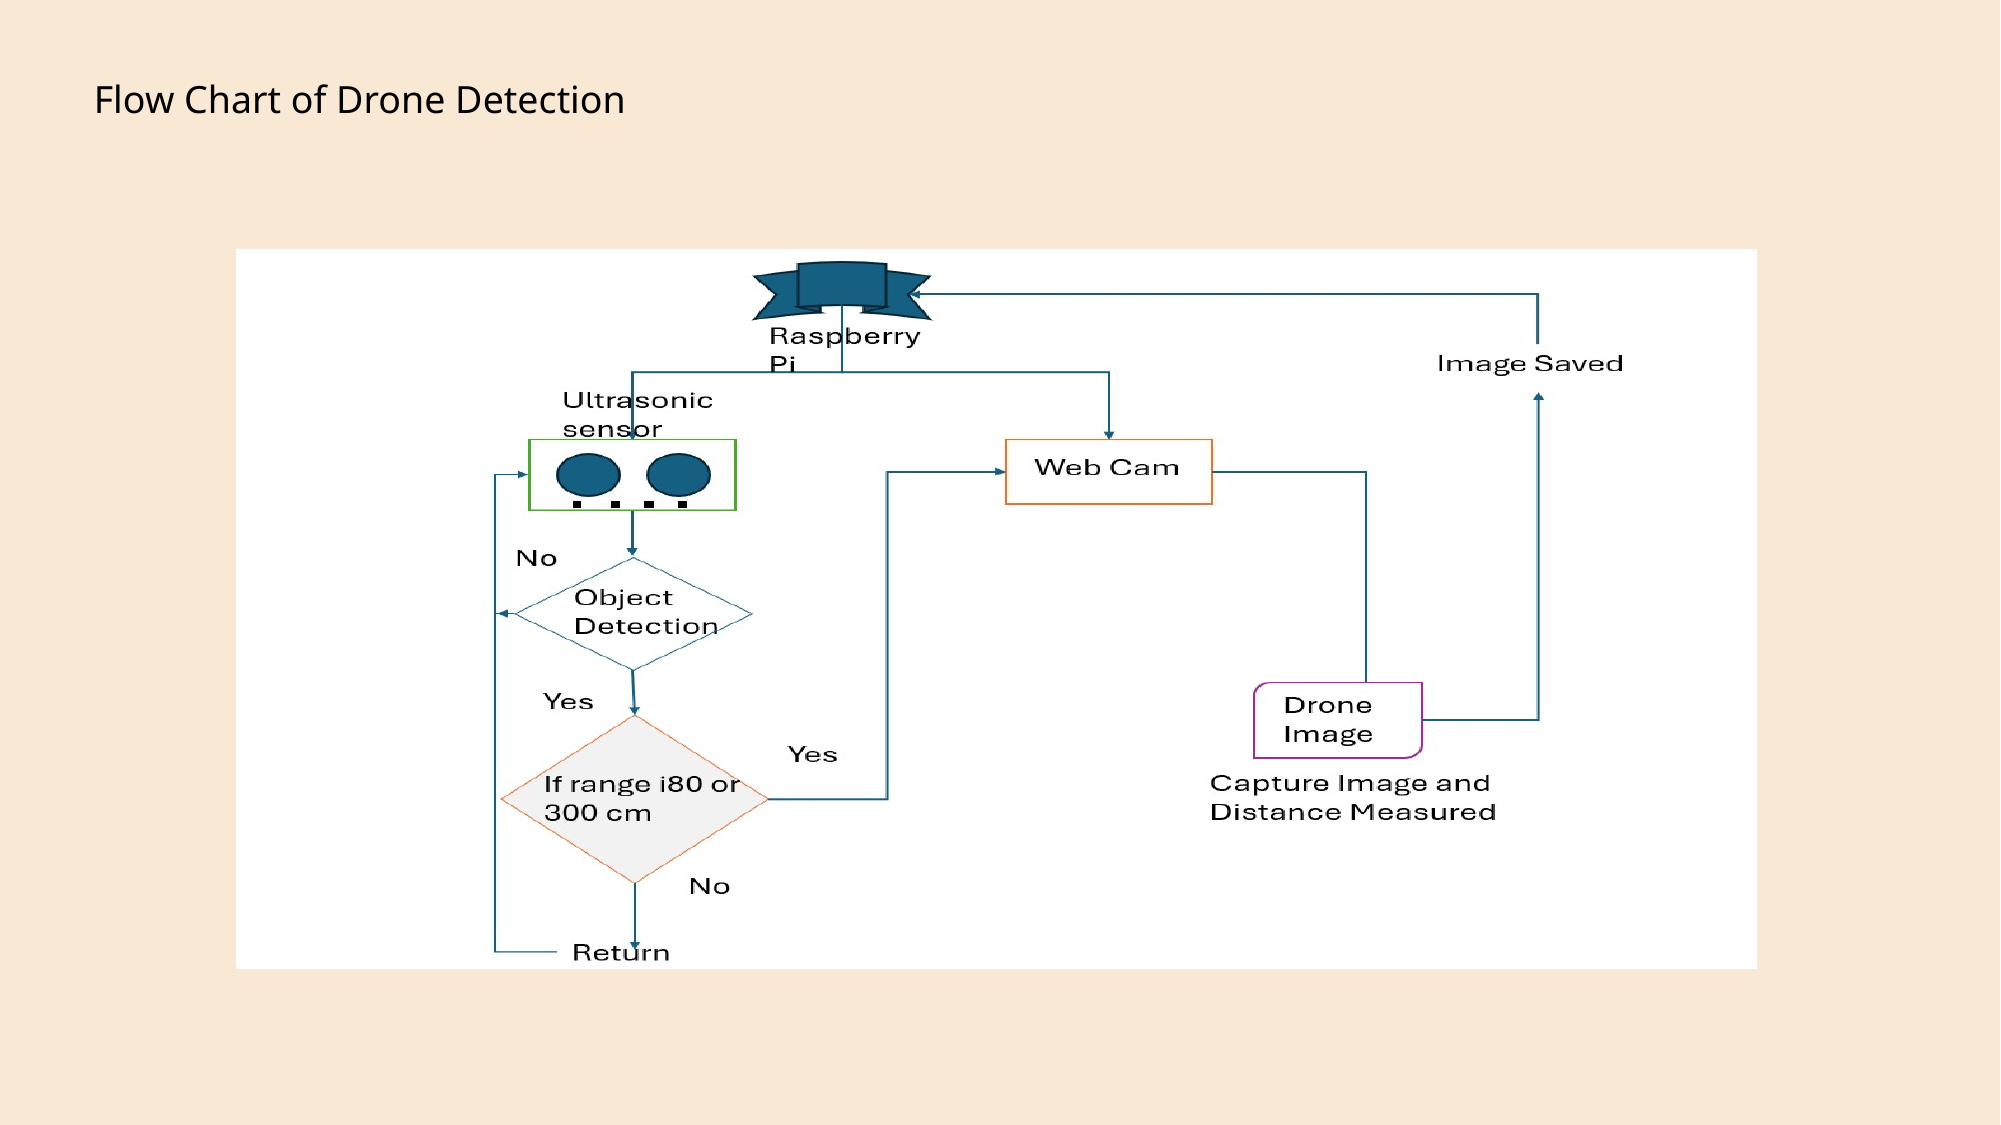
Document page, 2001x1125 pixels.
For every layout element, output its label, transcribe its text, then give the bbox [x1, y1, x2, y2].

text_box Flow Chart of Drone Detection [78, 68, 650, 129]
picture [236, 249, 1757, 969]
